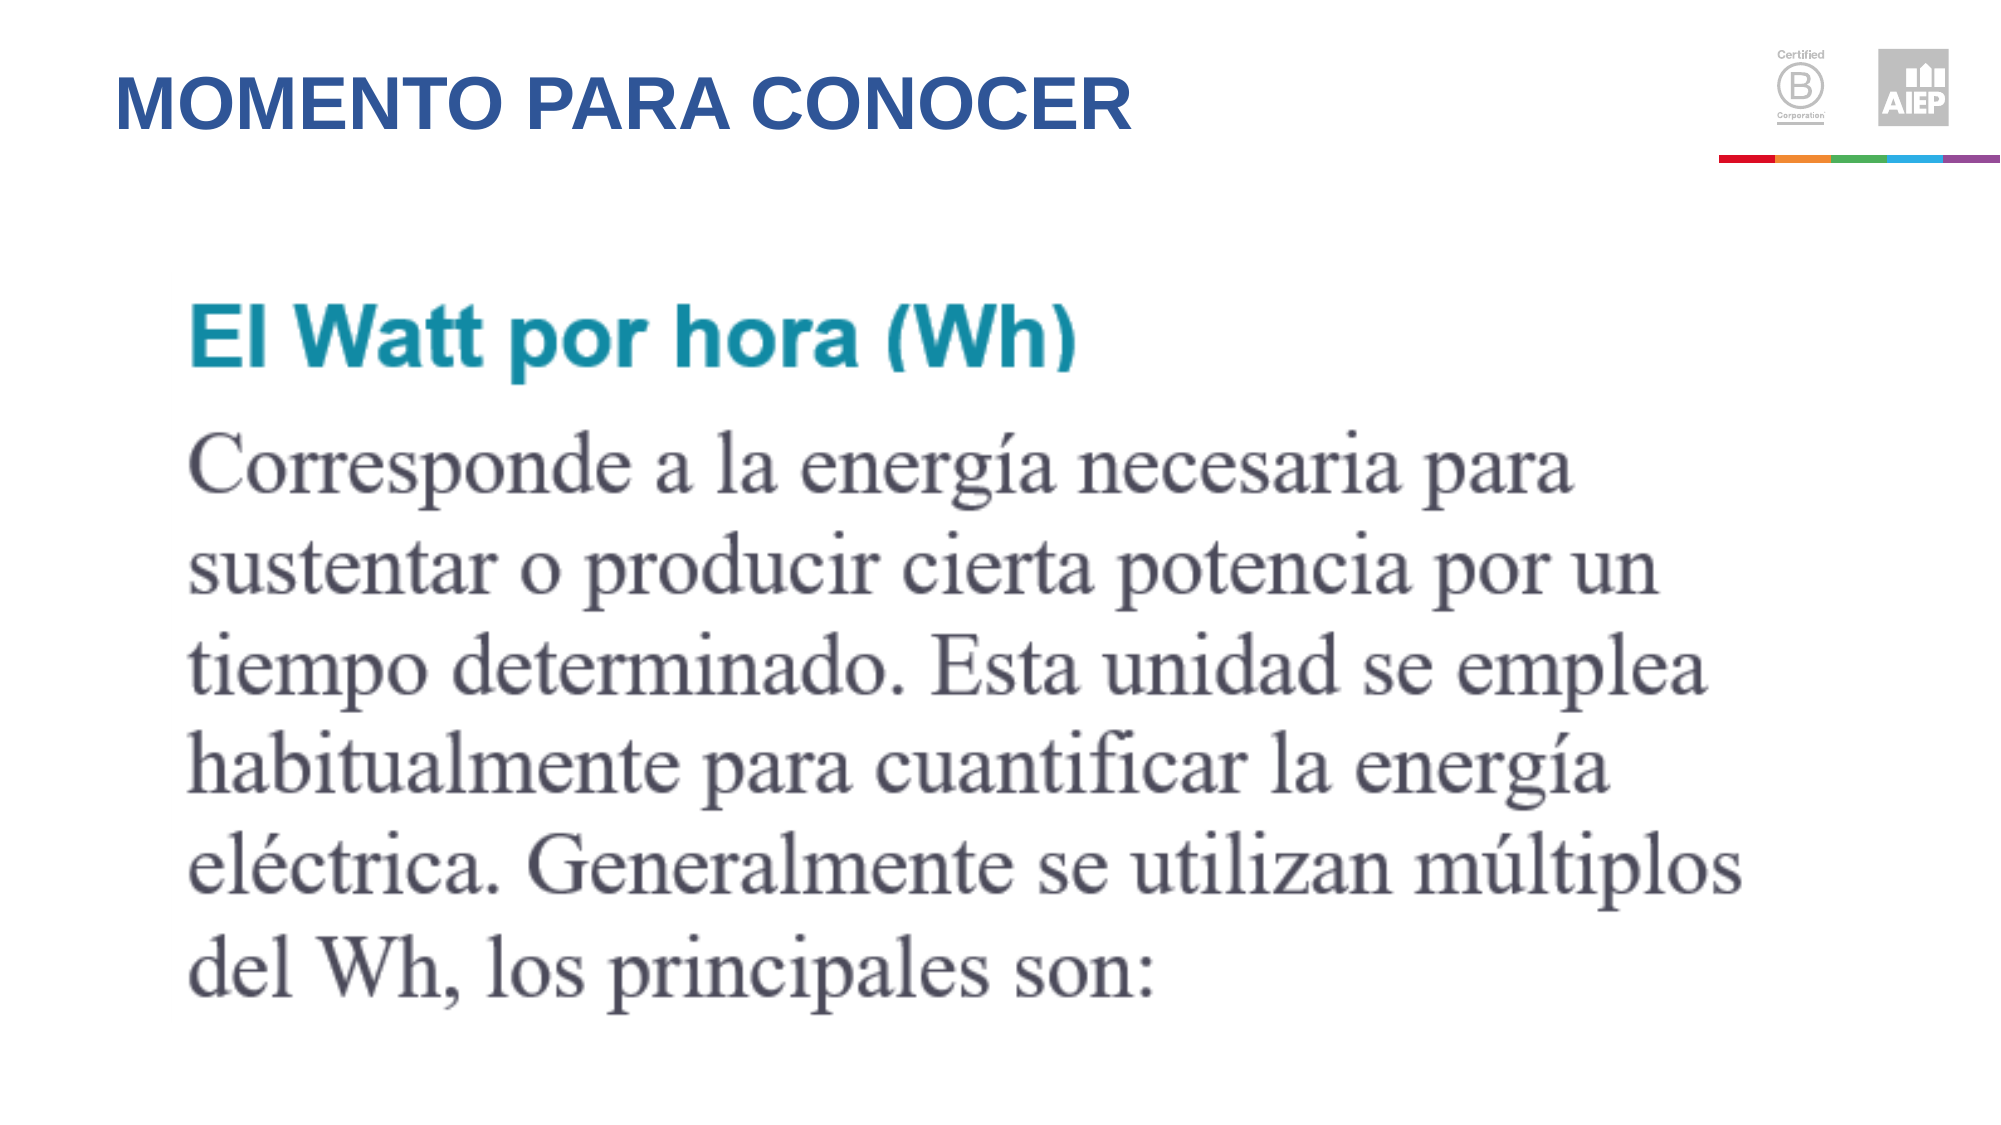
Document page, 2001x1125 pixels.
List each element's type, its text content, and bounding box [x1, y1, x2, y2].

picture [170, 272, 1762, 1023]
title Momento para conocer [99, 48, 1719, 163]
